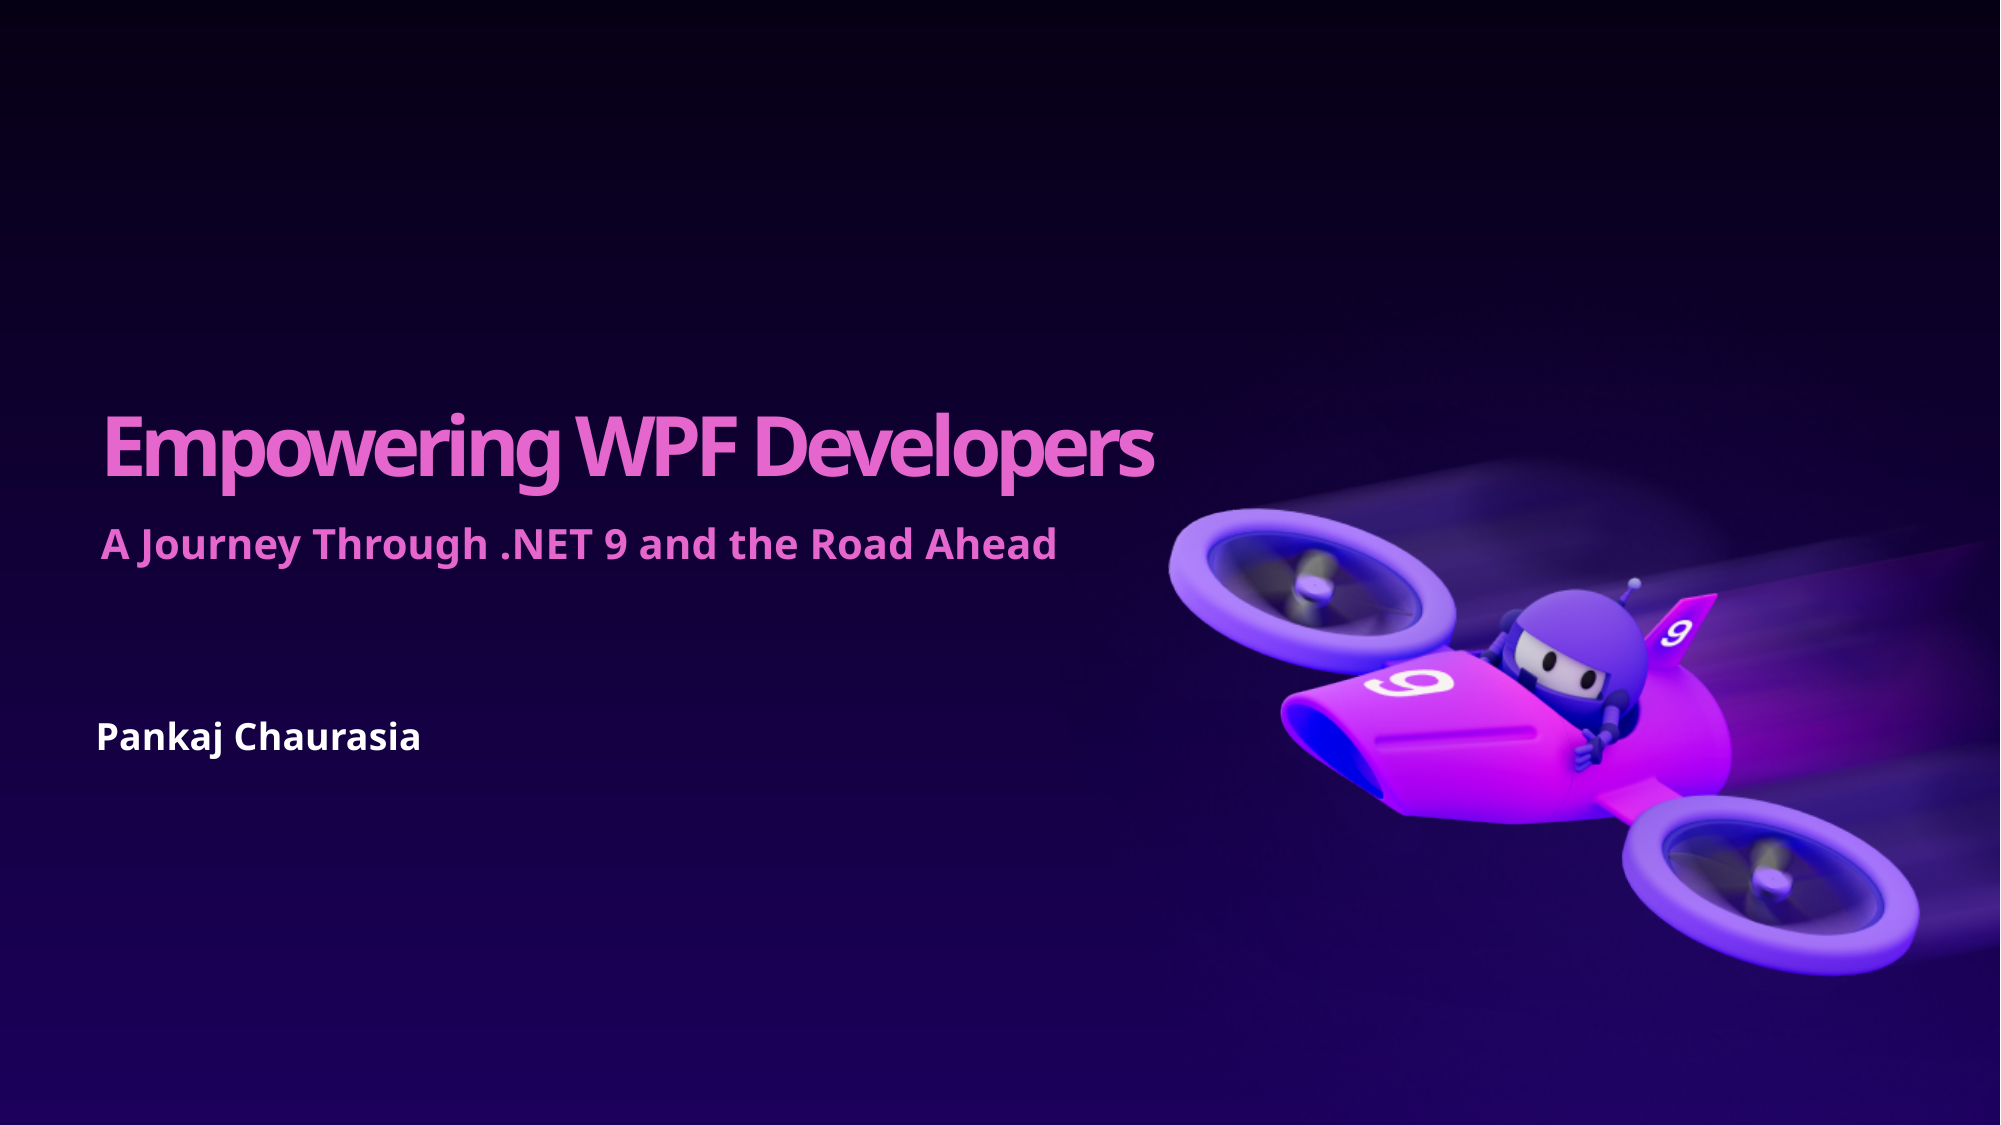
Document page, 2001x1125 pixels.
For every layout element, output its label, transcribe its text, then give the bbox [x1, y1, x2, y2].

title Empowering WPF Developers A Journey Through .NET 9 and the Road Ahead [100, 343, 1600, 563]
list Pankaj Chaurasia [95, 712, 1391, 759]
picture [999, 256, 2001, 1125]
